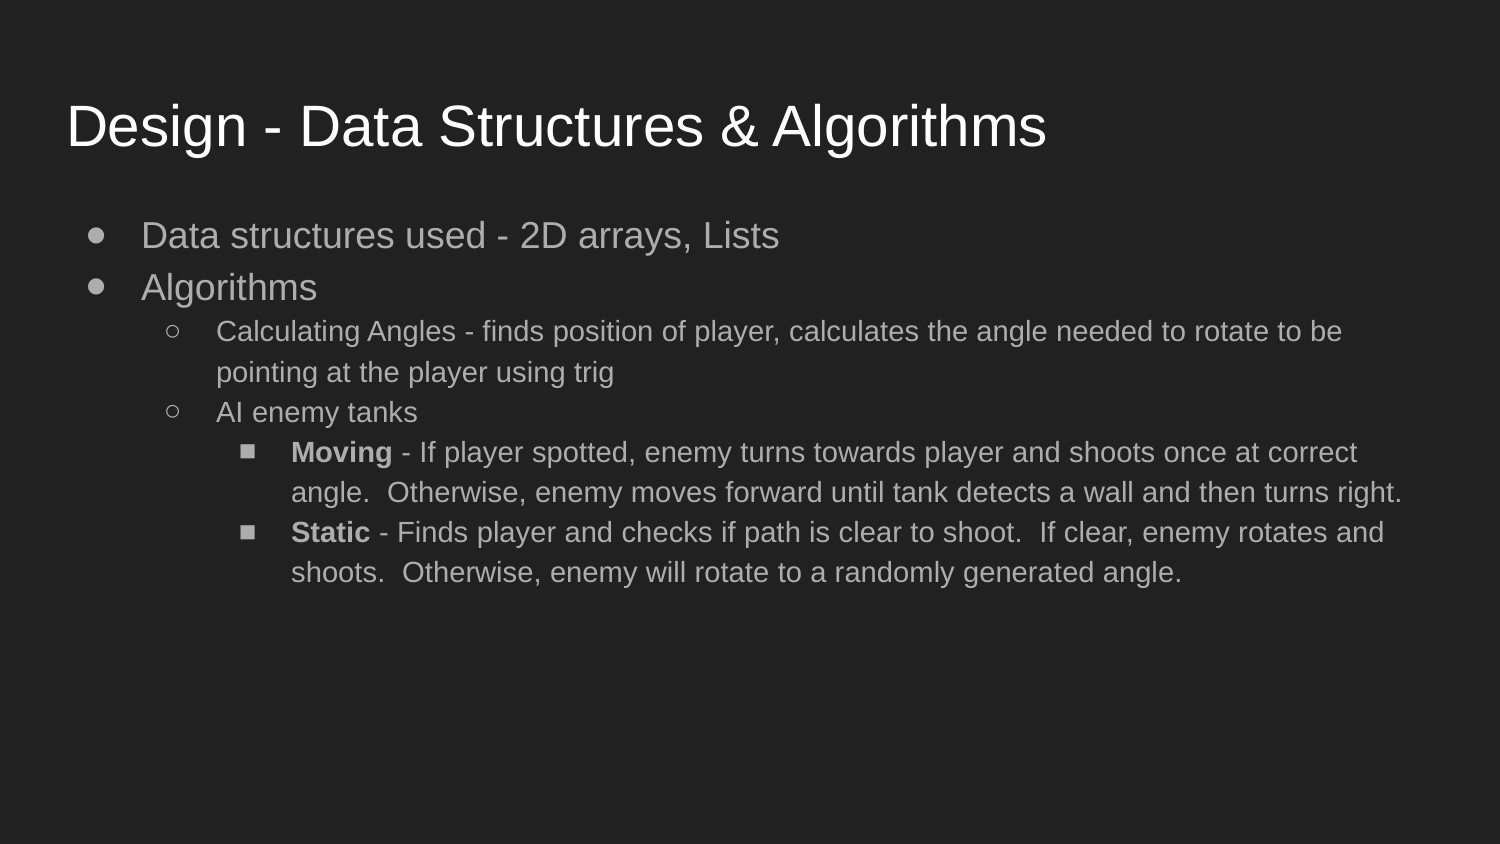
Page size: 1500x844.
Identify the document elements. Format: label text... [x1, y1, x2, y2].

list Data structures used - 2D arrays, Lists Algorithms Calculating Angles - finds position of player, calculates the angle needed to rotate to be pointing at the player using trig AI enemy tanks Moving - If player spotted, enemy turns towards player and shoots once at correct angle. Otherwise, enemy moves forward until tank detects a wall and then turns right. Static - Finds player and checks if path is clear to shoot. If clear, enemy rotates and shoots. Otherwise, enemy will rotate to a randomly generated angle. [51, 189, 1449, 750]
title Design - Data Structures & Algorithms [51, 72, 1449, 167]
